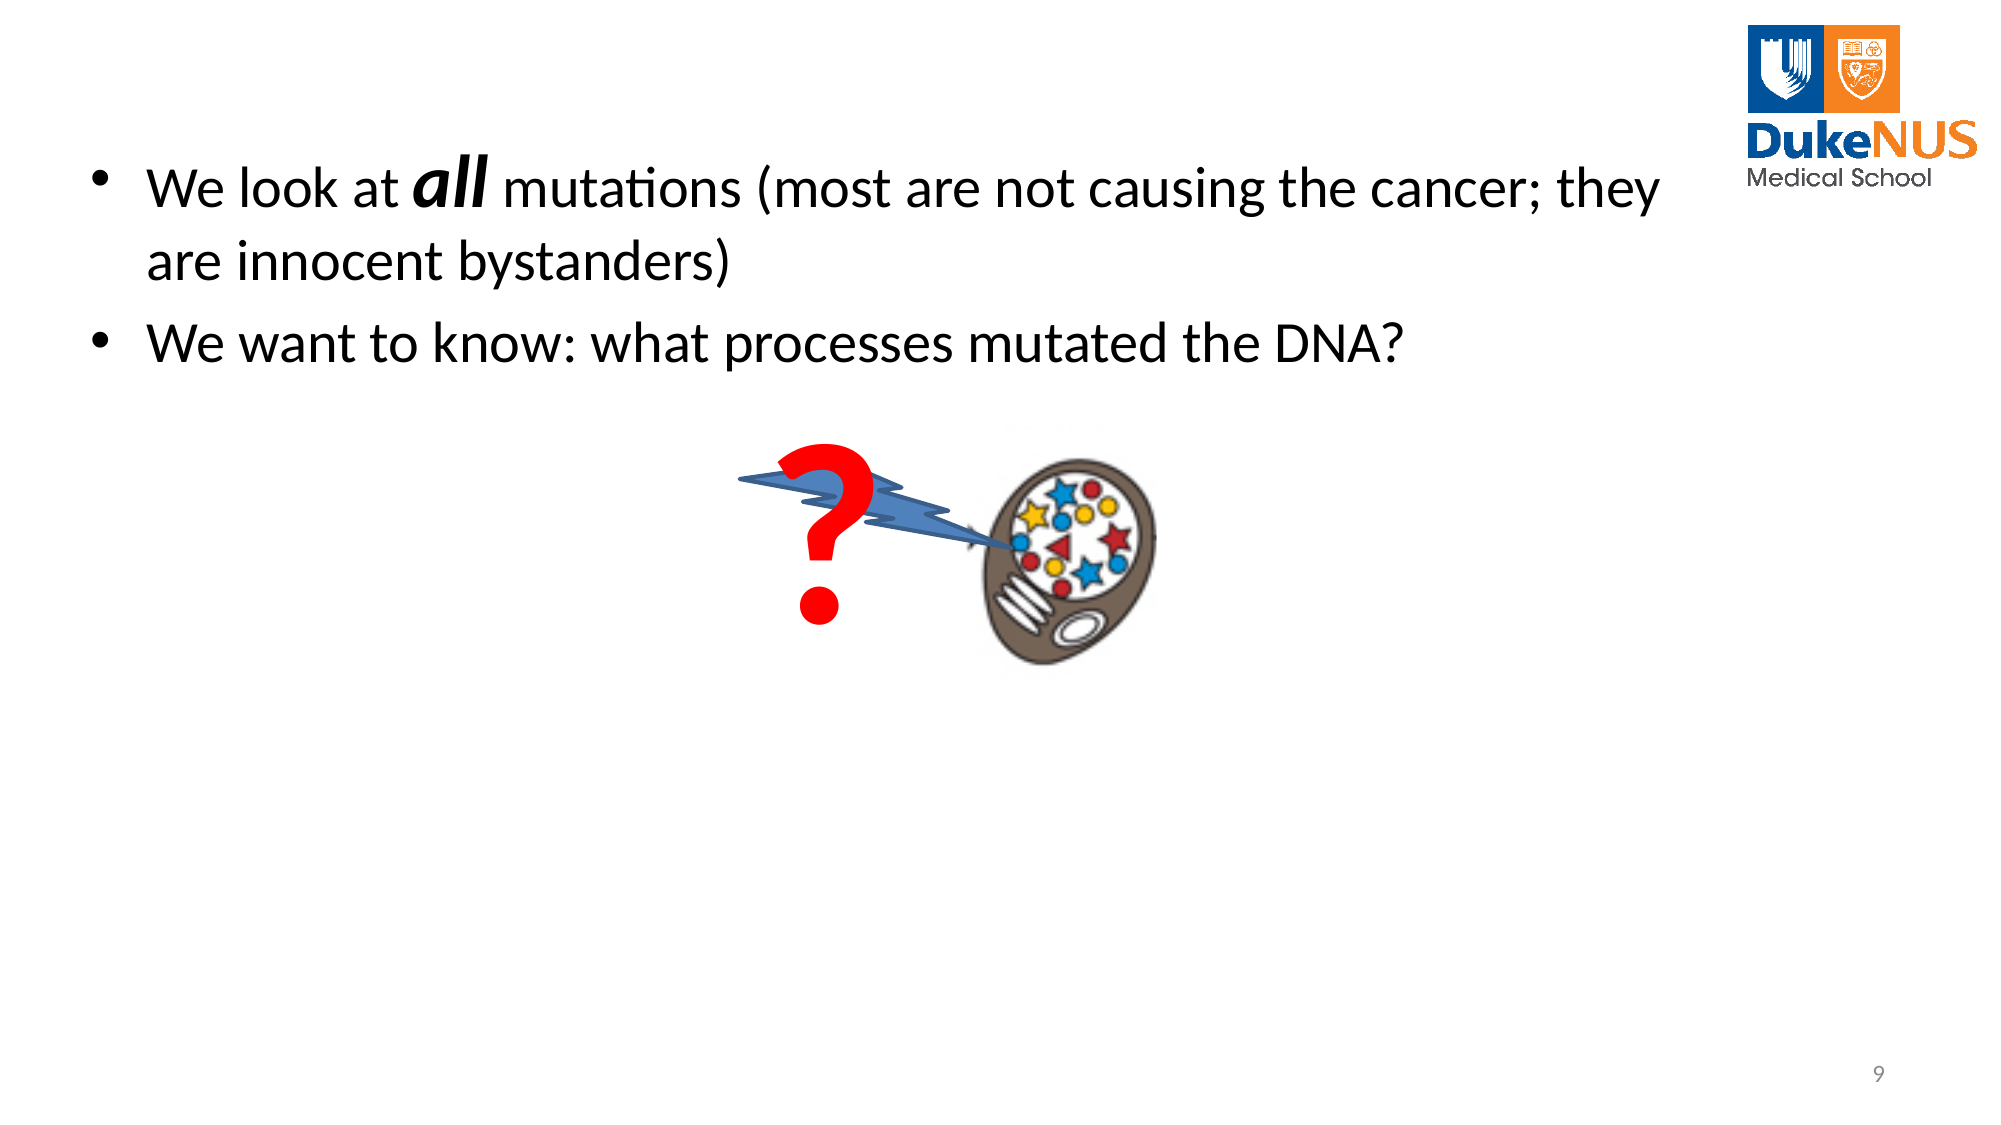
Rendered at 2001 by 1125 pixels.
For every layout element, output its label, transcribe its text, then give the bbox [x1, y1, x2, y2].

picture [1737, 12, 1978, 189]
text_box ? [676, 358, 974, 682]
list We look at all mutations (most are not causing the cancer; they are innocent bystanders) We want to know: what processes mutated the DNA? [75, 125, 1700, 950]
slide_number 9 [1433, 1042, 1900, 1103]
picture [964, 426, 1157, 694]
